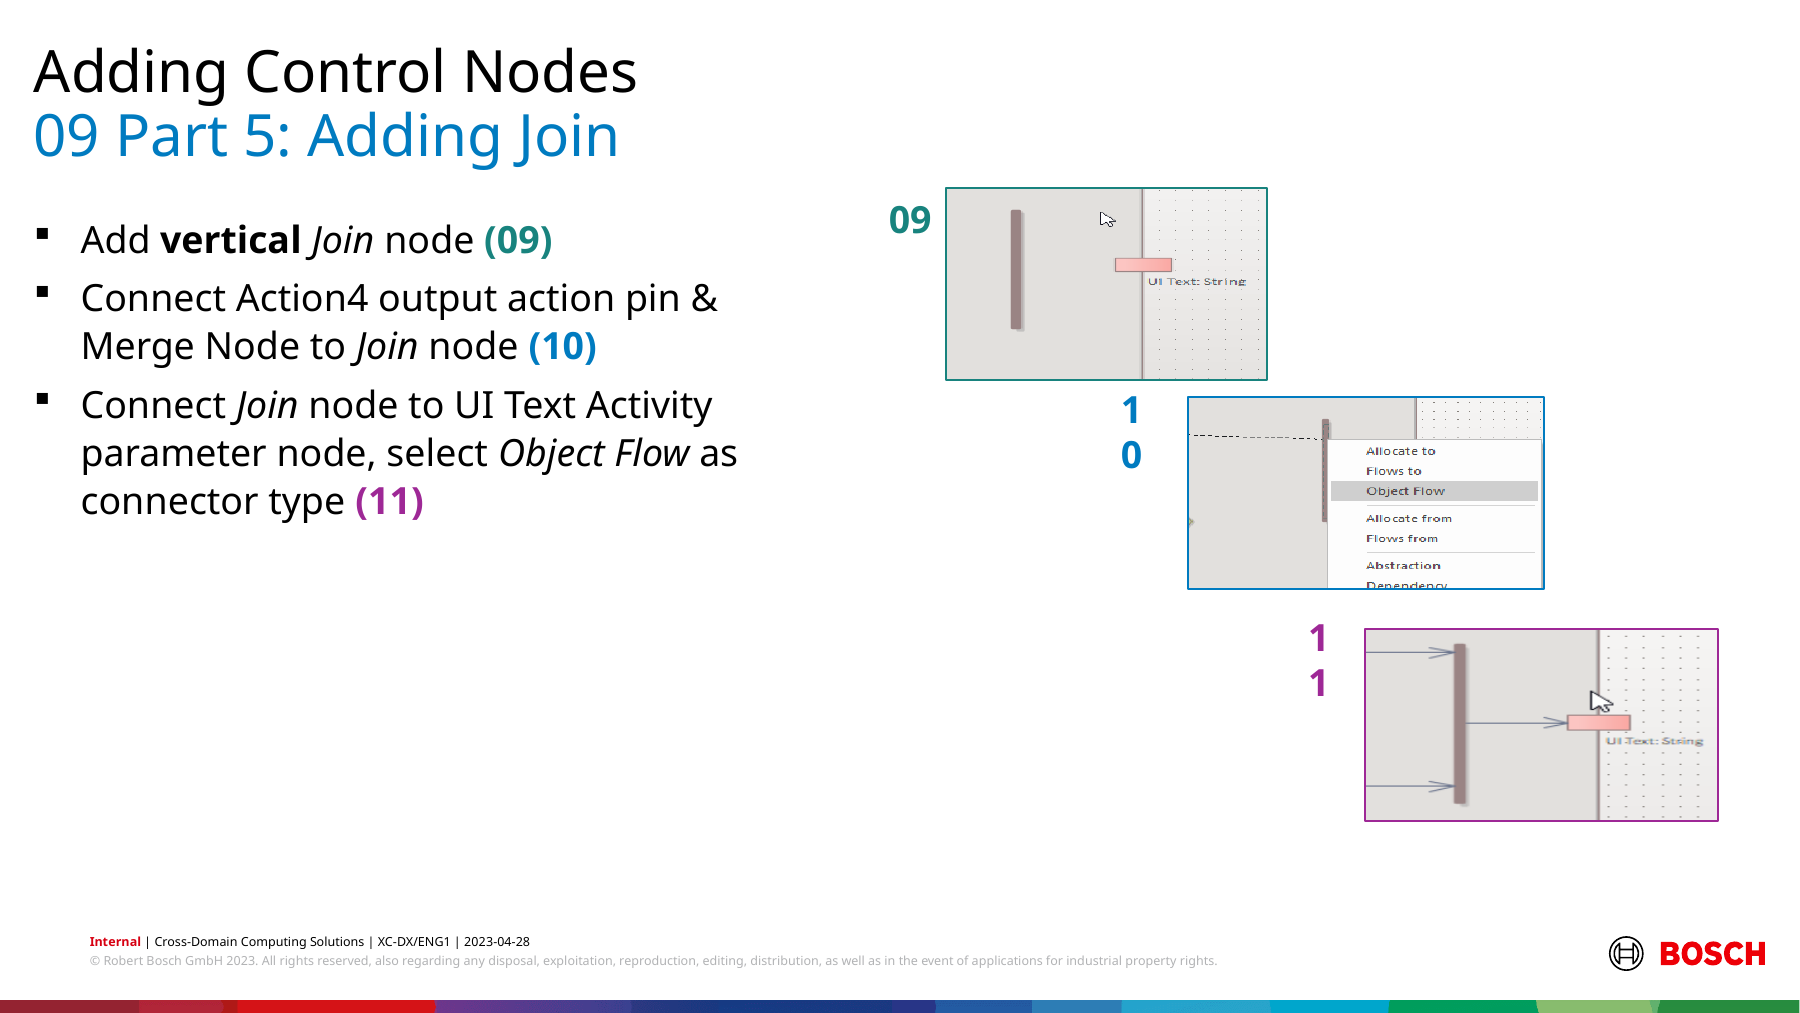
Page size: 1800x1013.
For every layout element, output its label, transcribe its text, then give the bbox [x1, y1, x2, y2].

title 09 Part 5: Adding Join [33, 106, 1766, 171]
text_box 10 [1106, 381, 1179, 484]
picture [1188, 397, 1544, 589]
picture [1388, 1000, 1800, 1013]
text_box 11 [1293, 607, 1366, 712]
picture [0, 1000, 1270, 1013]
picture [947, 189, 1266, 379]
text_box 09 [873, 189, 945, 249]
list Add vertical Join node (09) Connect Action4 output action pin & Merge Node to Join node (10) Connect Join node to UI Text Activity parameter node, select Object Flow as connector type (11) [33, 212, 840, 909]
list Adding Control Nodes [33, 42, 1766, 106]
picture [1365, 629, 1717, 821]
